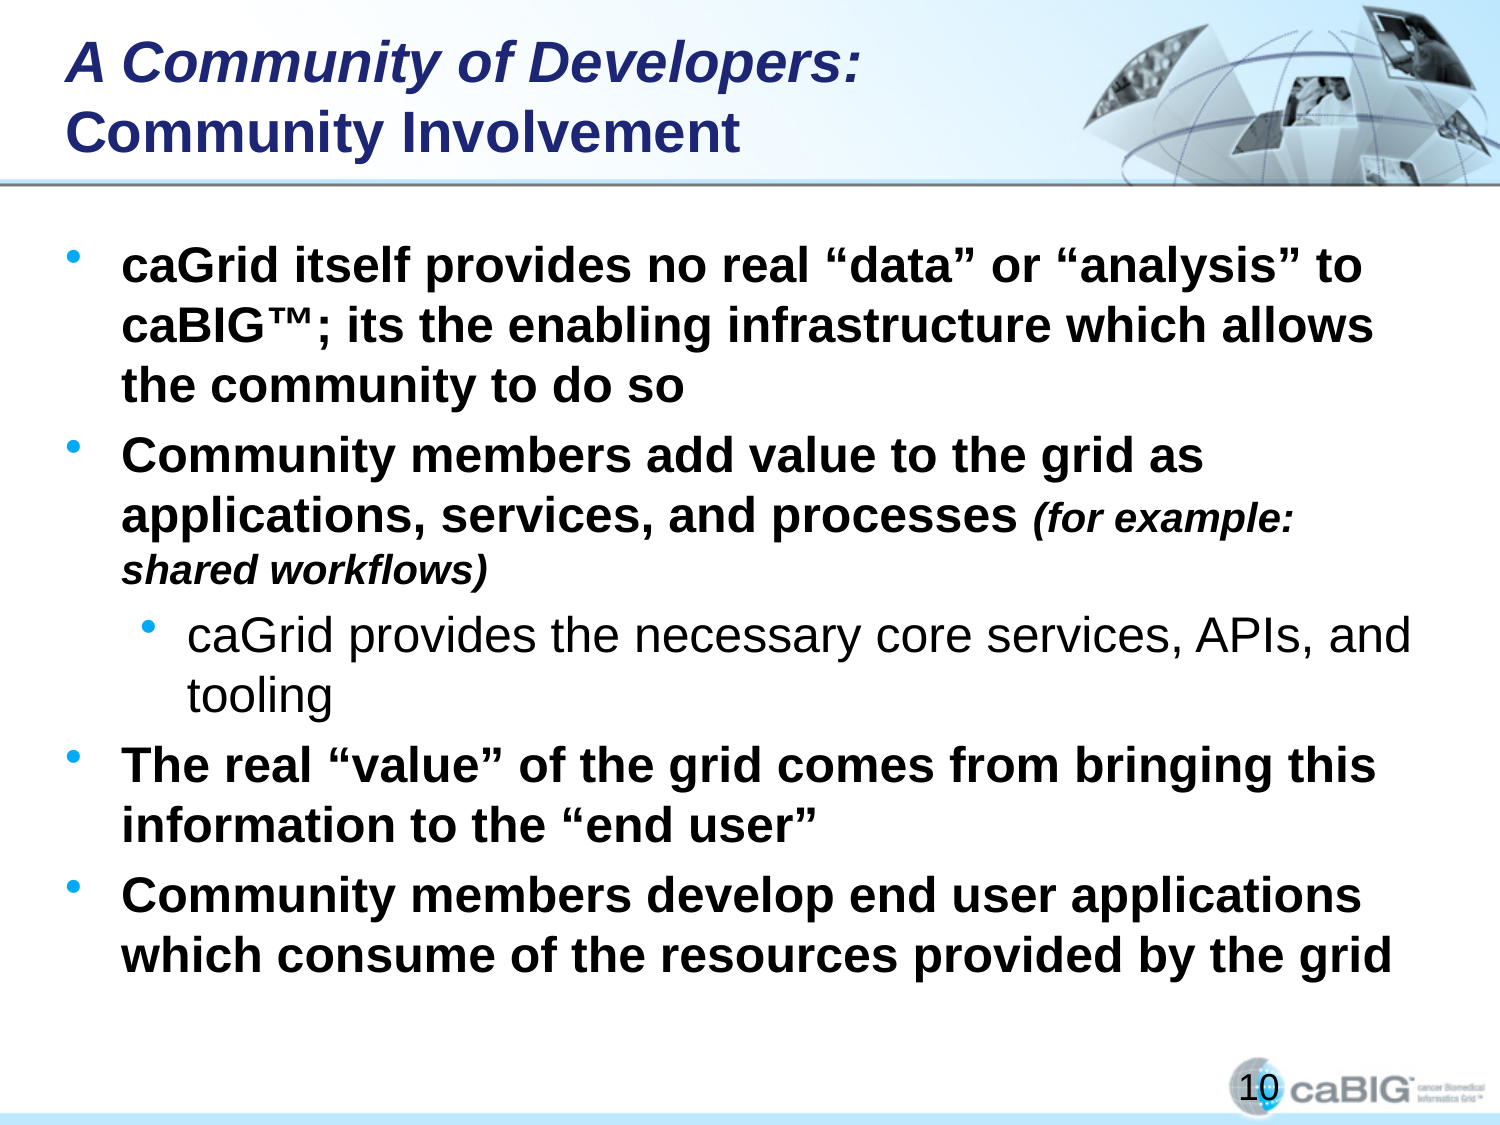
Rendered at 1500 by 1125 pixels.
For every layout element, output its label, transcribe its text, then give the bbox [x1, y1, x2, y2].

picture [0, 0, 1500, 1125]
title A Community of Developers: Community Involvement [49, 0, 1176, 188]
list caGrid itself provides no real “data” or “analysis” to caBIG™; its the enabling infrastructure which allows the community to do so Community members add value to the grid as applications, services, and processes (for example: shared workflows) caGrid provides the necessary core services, APIs, and tooling The real “value” of the grid comes from bringing this information to the “end user” Community members develop end user applications which consume of the resources provided by the grid [49, 224, 1438, 1038]
